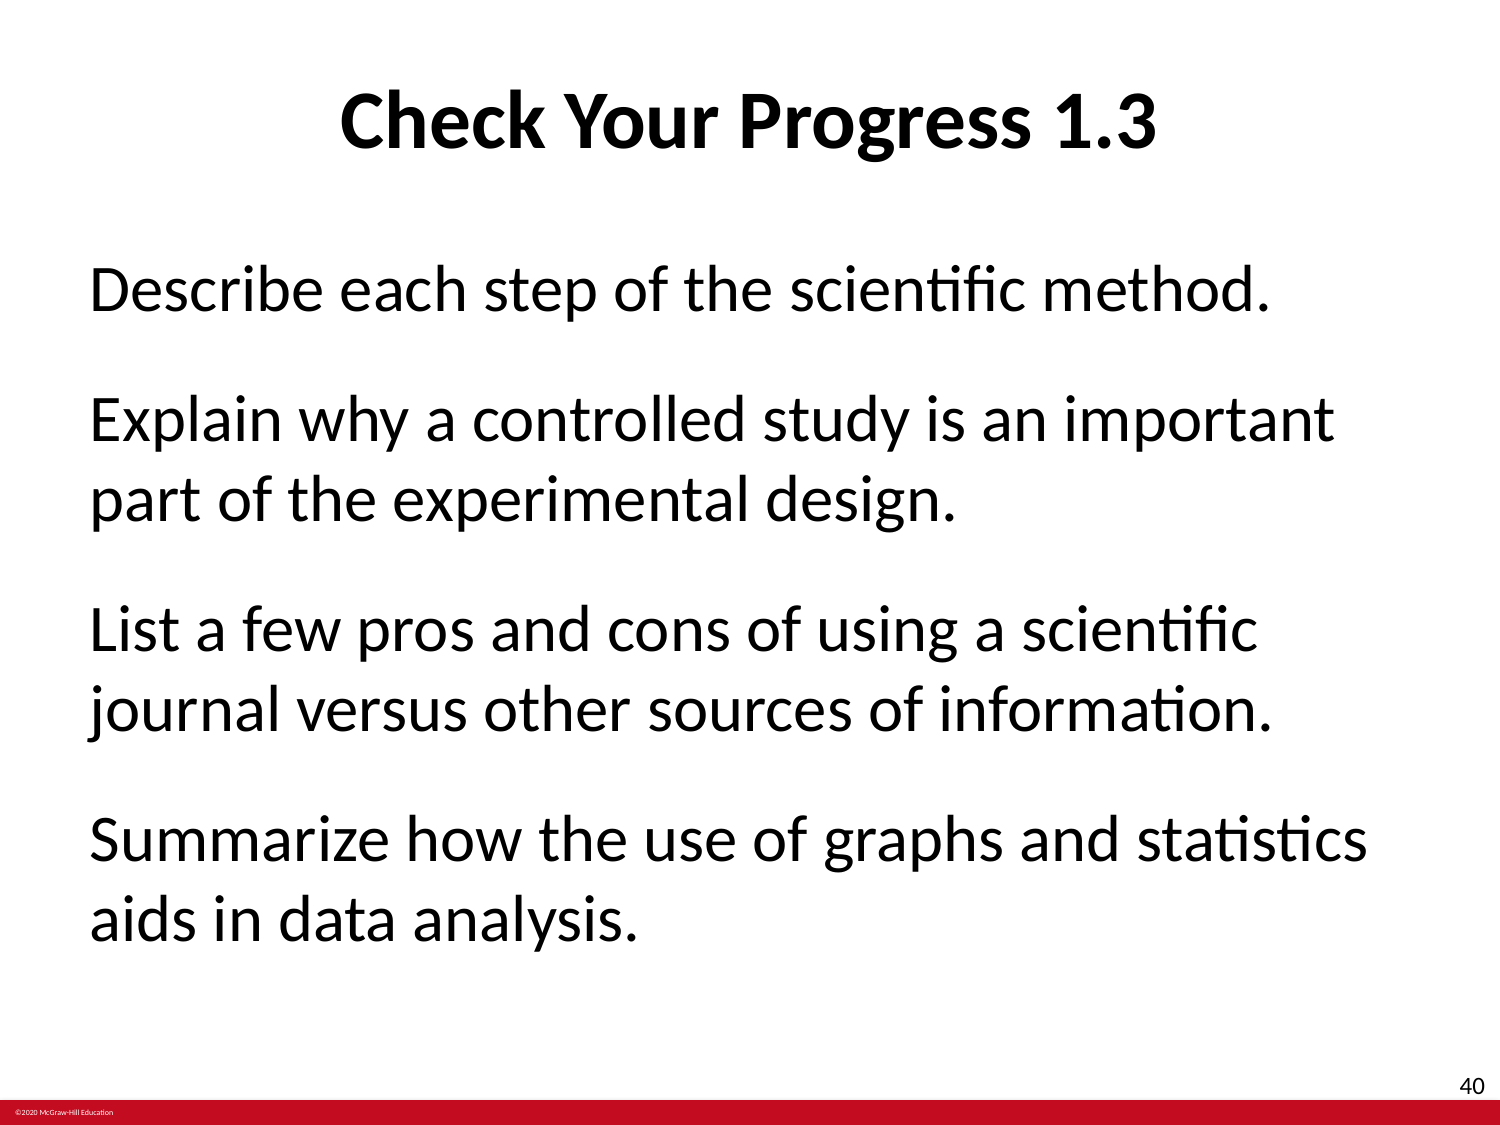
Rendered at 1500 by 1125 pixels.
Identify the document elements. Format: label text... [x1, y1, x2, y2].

list Describe each step of the scientific method. Explain why a controlled study is an important part of the experimental design. List a few pros and cons of using a scientific journal versus other sources of information. Summarize how the use of graphs and statistics aids in data analysis. [75, 237, 1440, 1093]
title Check Your Progress 1.3 [0, 24, 1500, 205]
